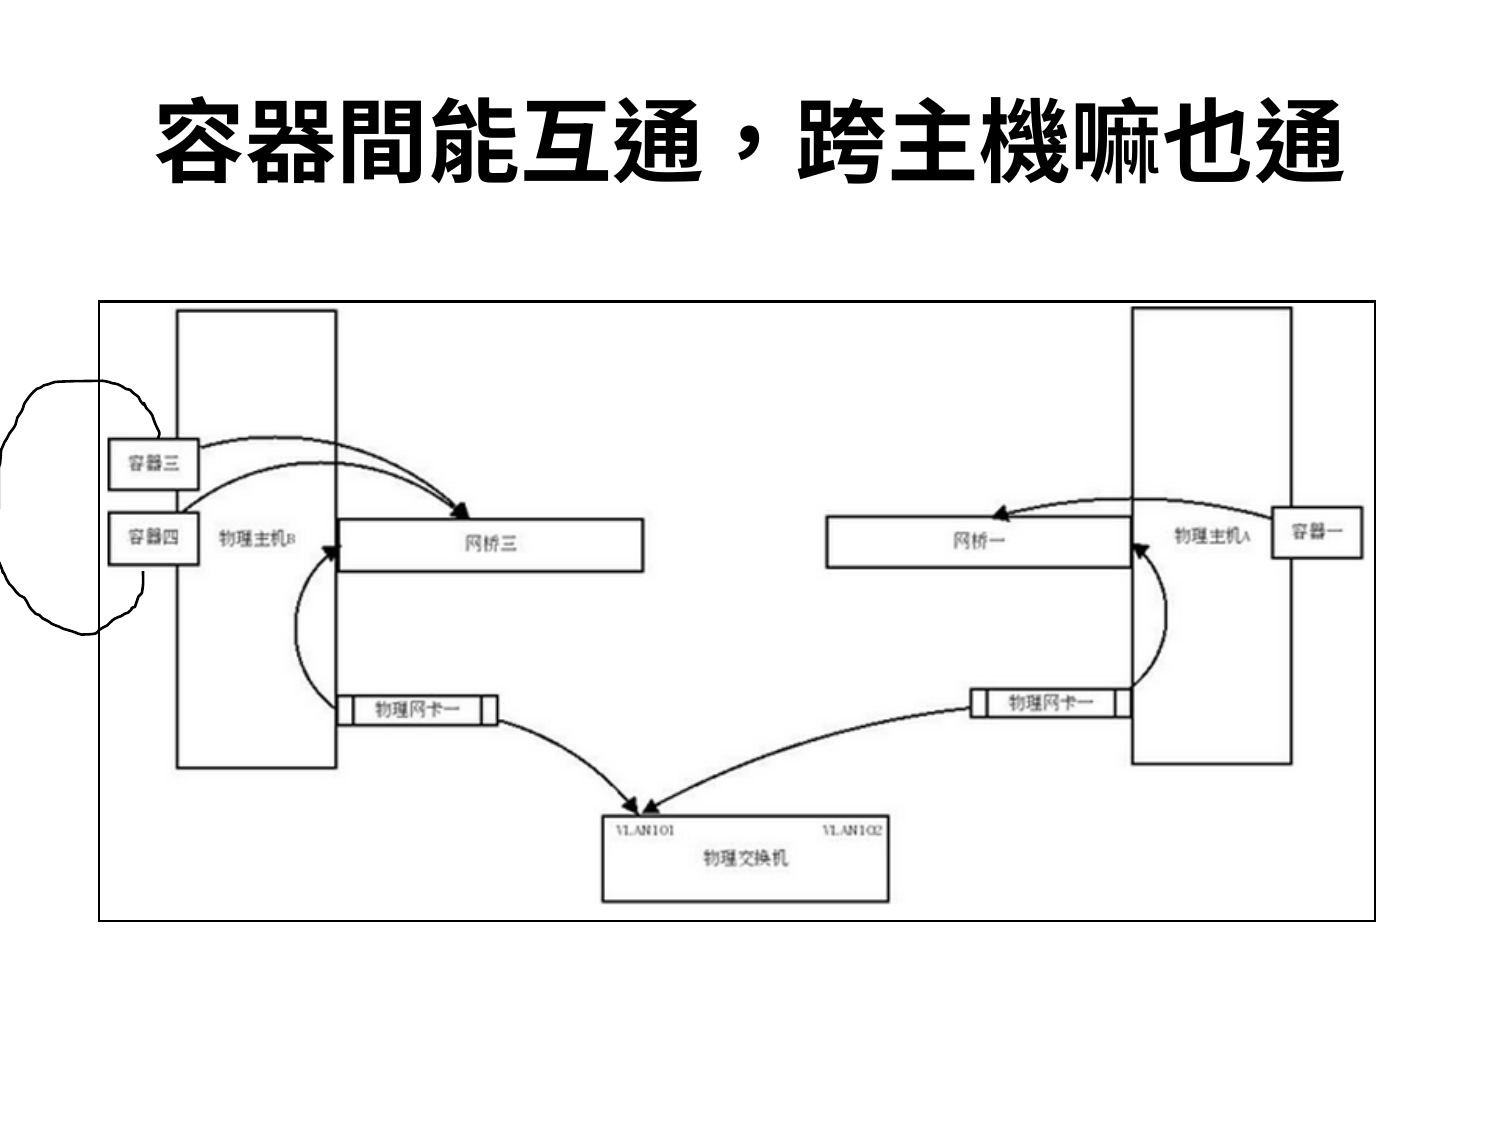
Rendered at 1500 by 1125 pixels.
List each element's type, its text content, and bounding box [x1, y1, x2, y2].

picture [100, 302, 1374, 921]
title 容器間能互通，跨主機嘛也通 [75, 45, 1425, 233]
text_box [0, 380, 94, 636]
